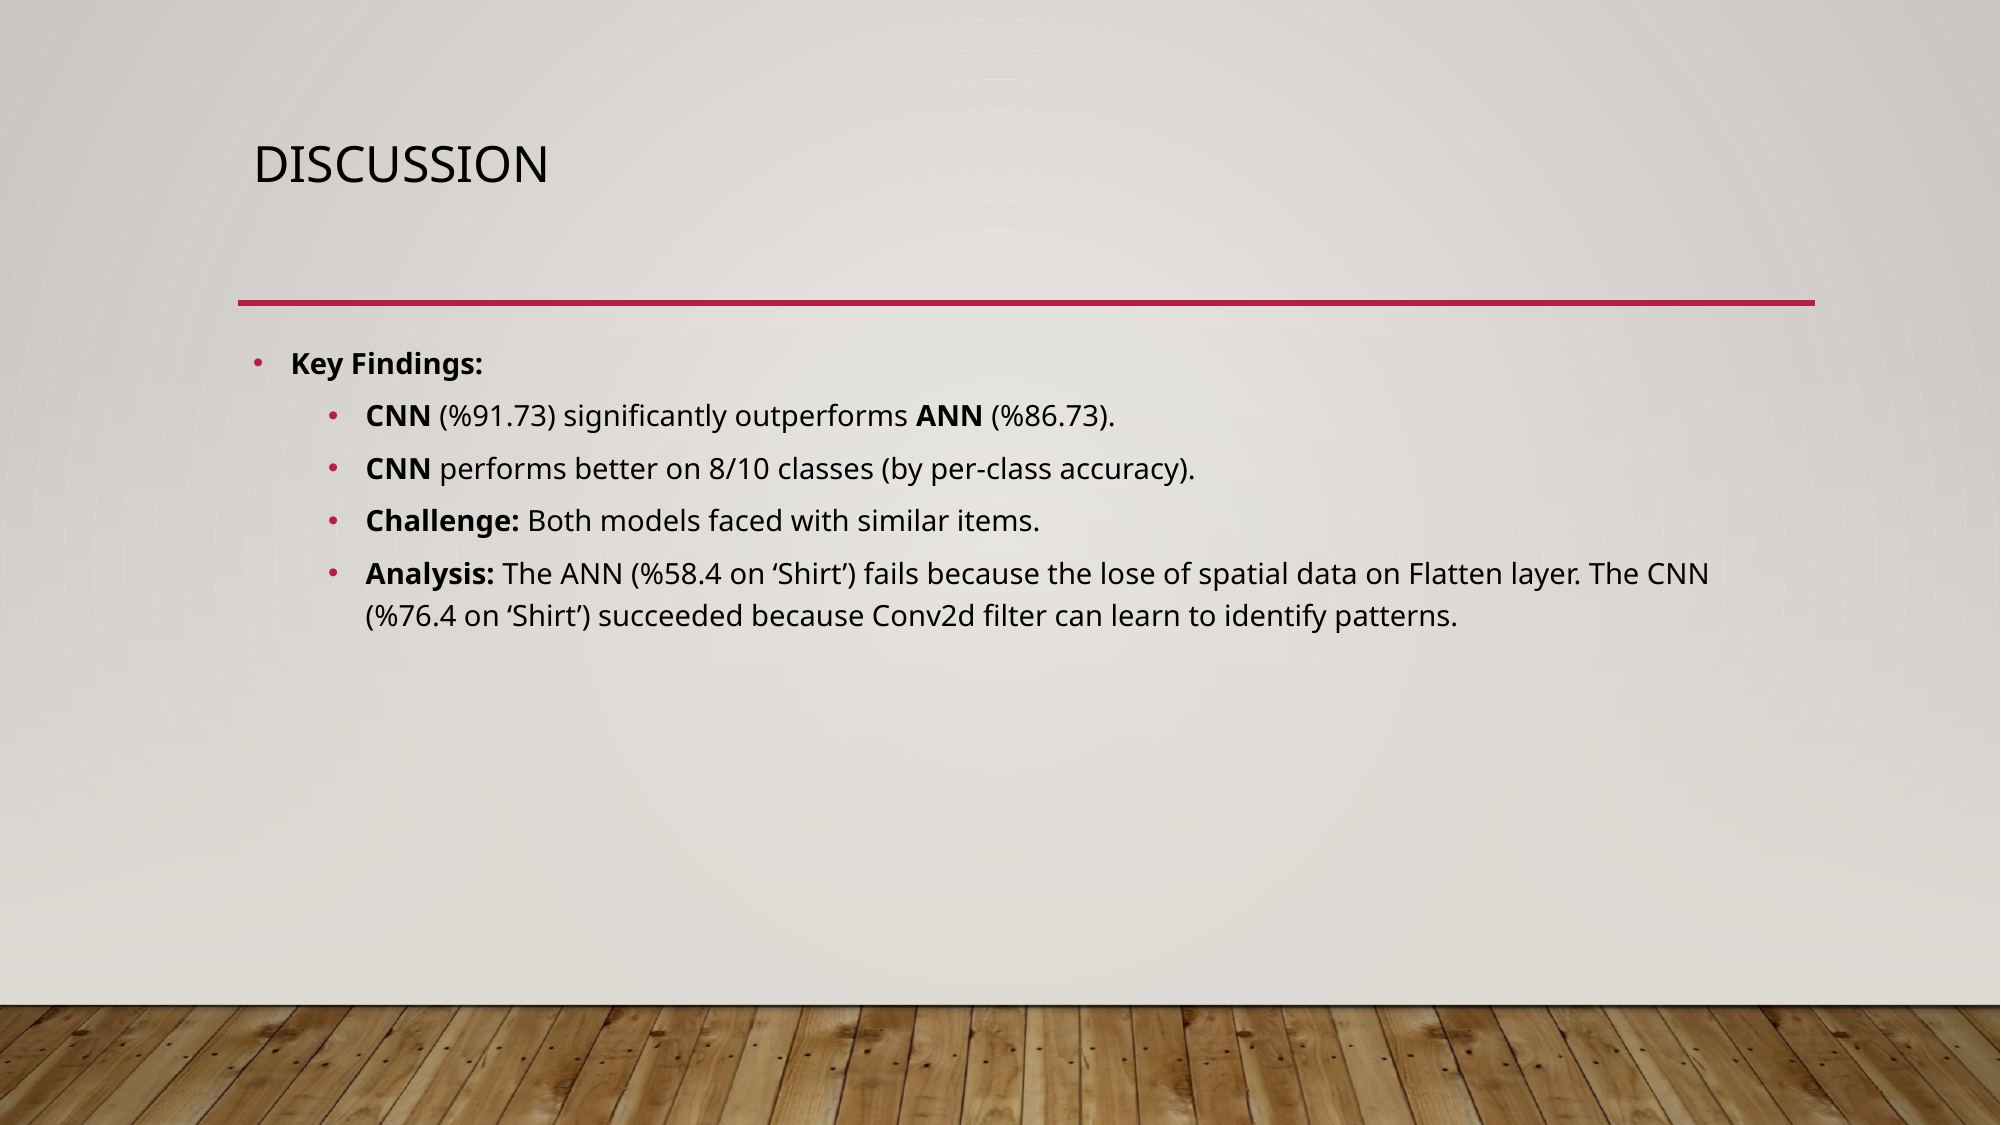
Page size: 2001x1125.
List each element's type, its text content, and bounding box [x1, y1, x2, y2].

list Key Findings: CNN (%91.73) significantly outperforms ANN (%86.73). CNN performs better on 8/10 classes (by per-class accuracy). Challenge: Both models faced with similar items. Analysis: The ANN (%58.4 on ‘Shirt’) fails because the lose of spatial data on Flatten layer. The CNN (%76.4 on ‘Shirt’) succeeded because Conv2d filter can learn to identify patterns. [238, 330, 1814, 897]
picture [0, 1005, 2000, 1125]
title discussion [238, 131, 1814, 305]
